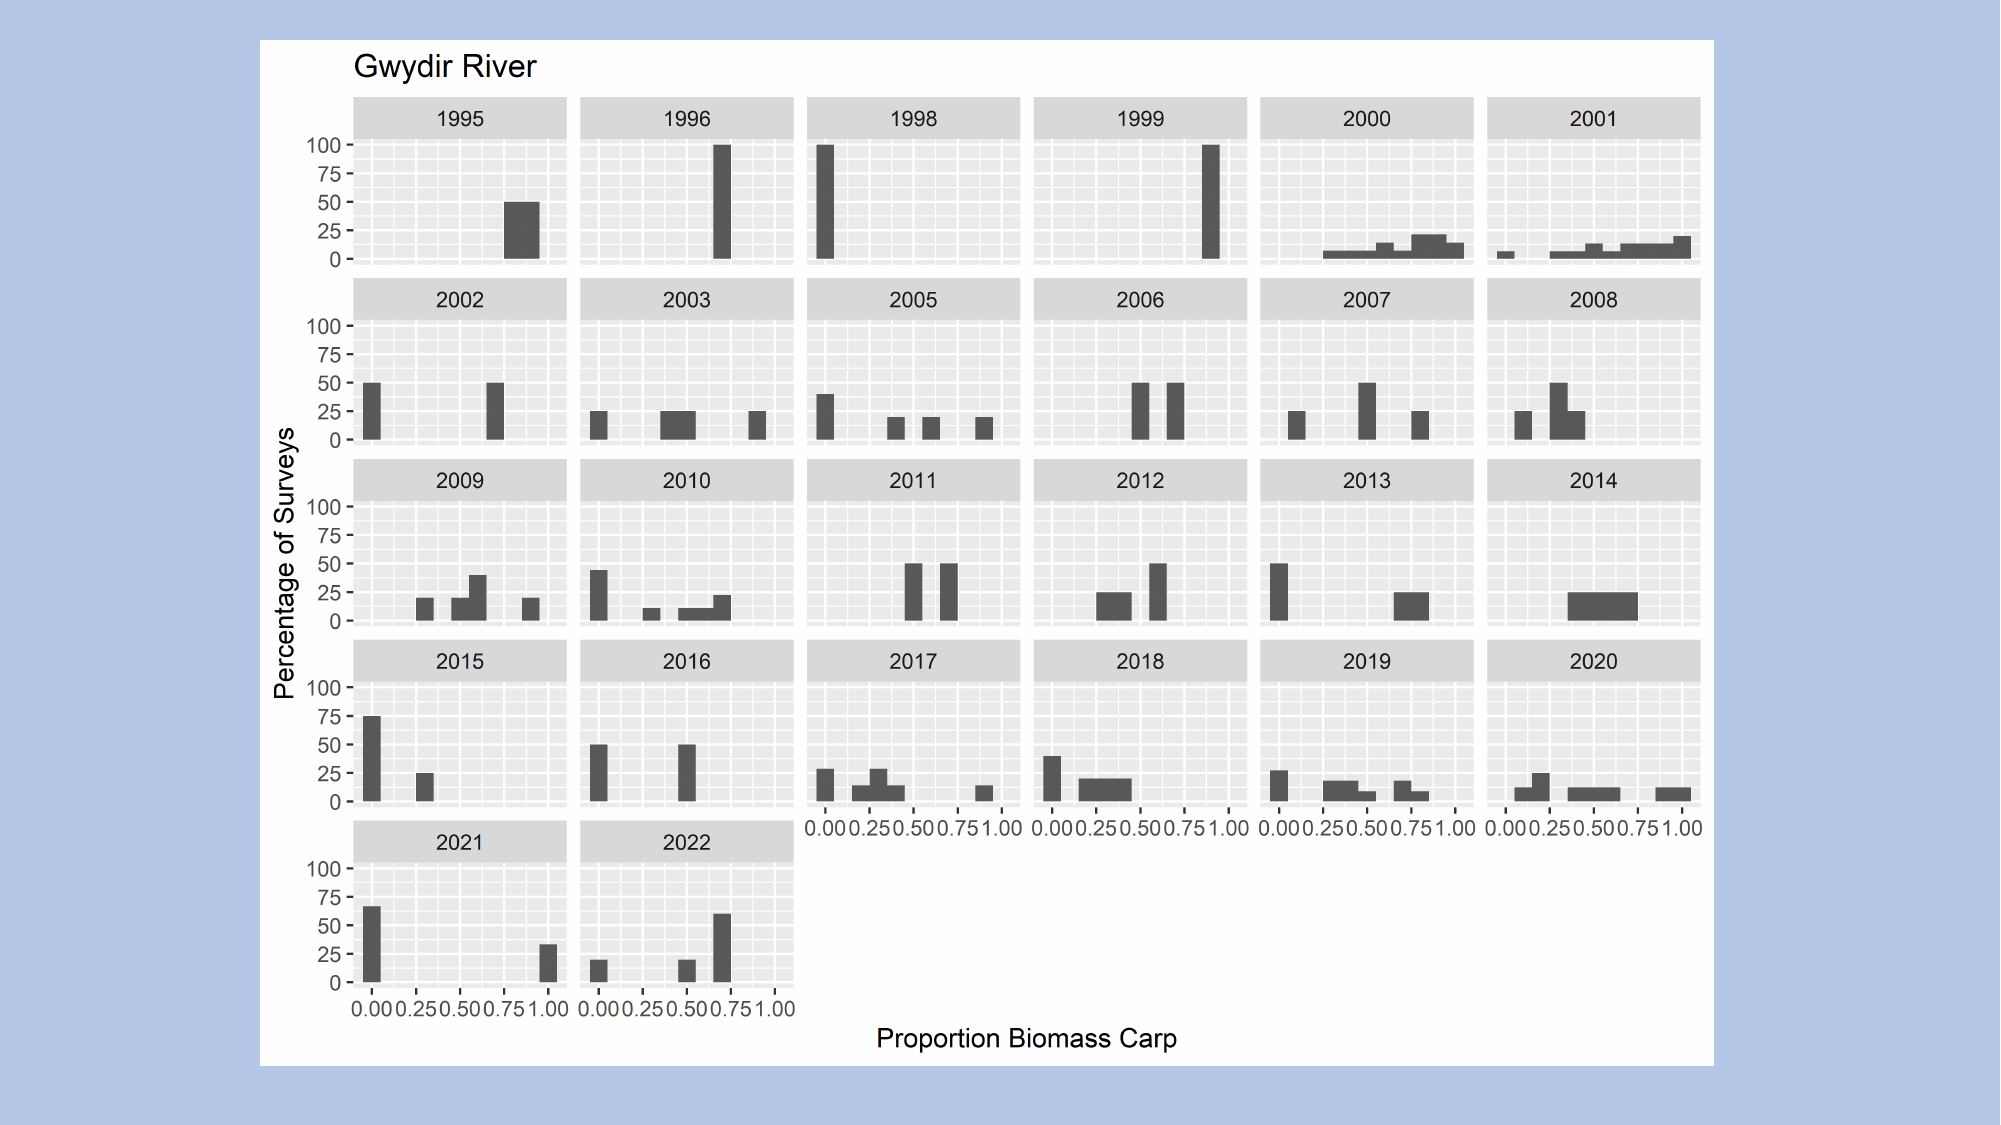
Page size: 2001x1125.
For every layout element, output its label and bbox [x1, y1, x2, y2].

picture [259, 40, 1714, 1066]
